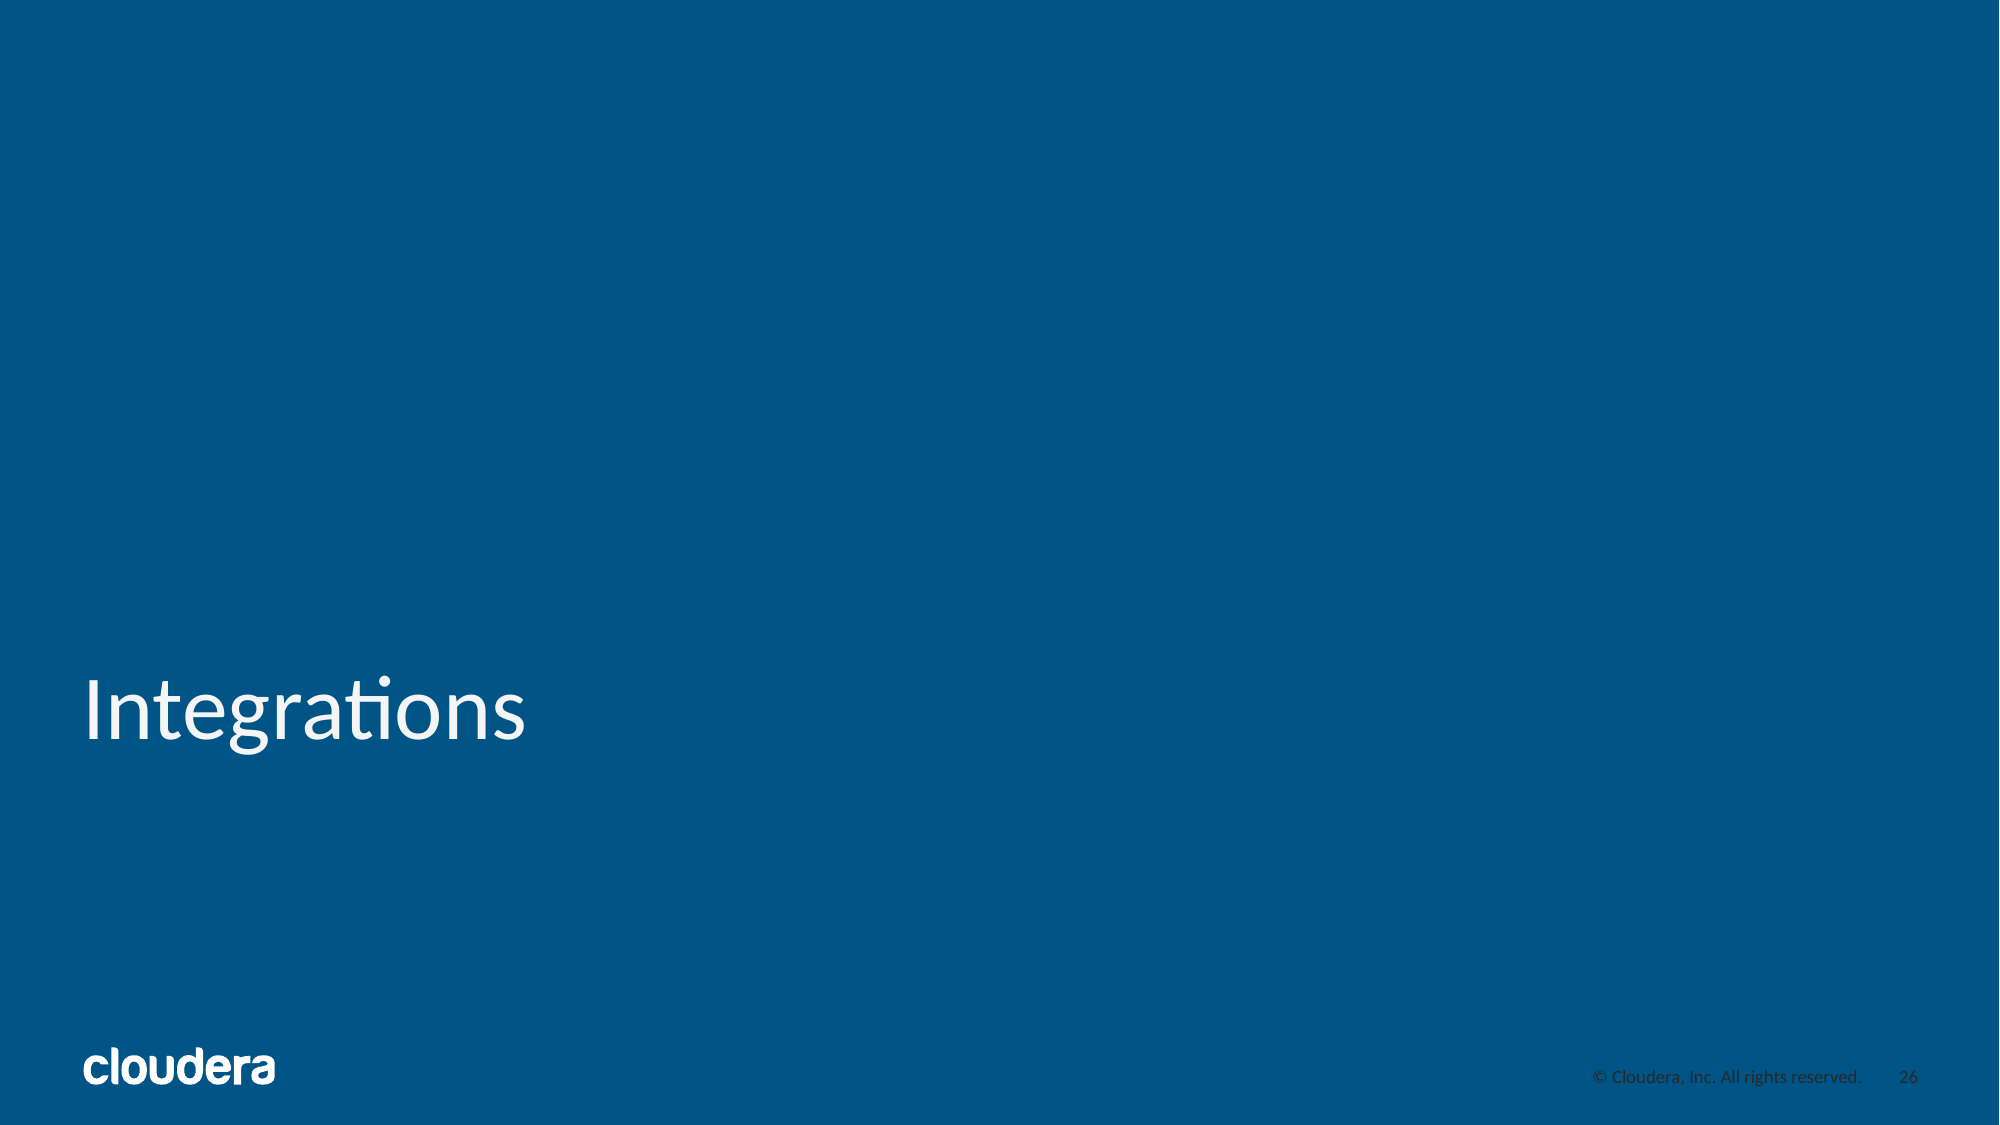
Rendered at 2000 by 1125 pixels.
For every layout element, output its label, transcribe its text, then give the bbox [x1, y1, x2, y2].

title Integrations [67, 359, 1417, 765]
